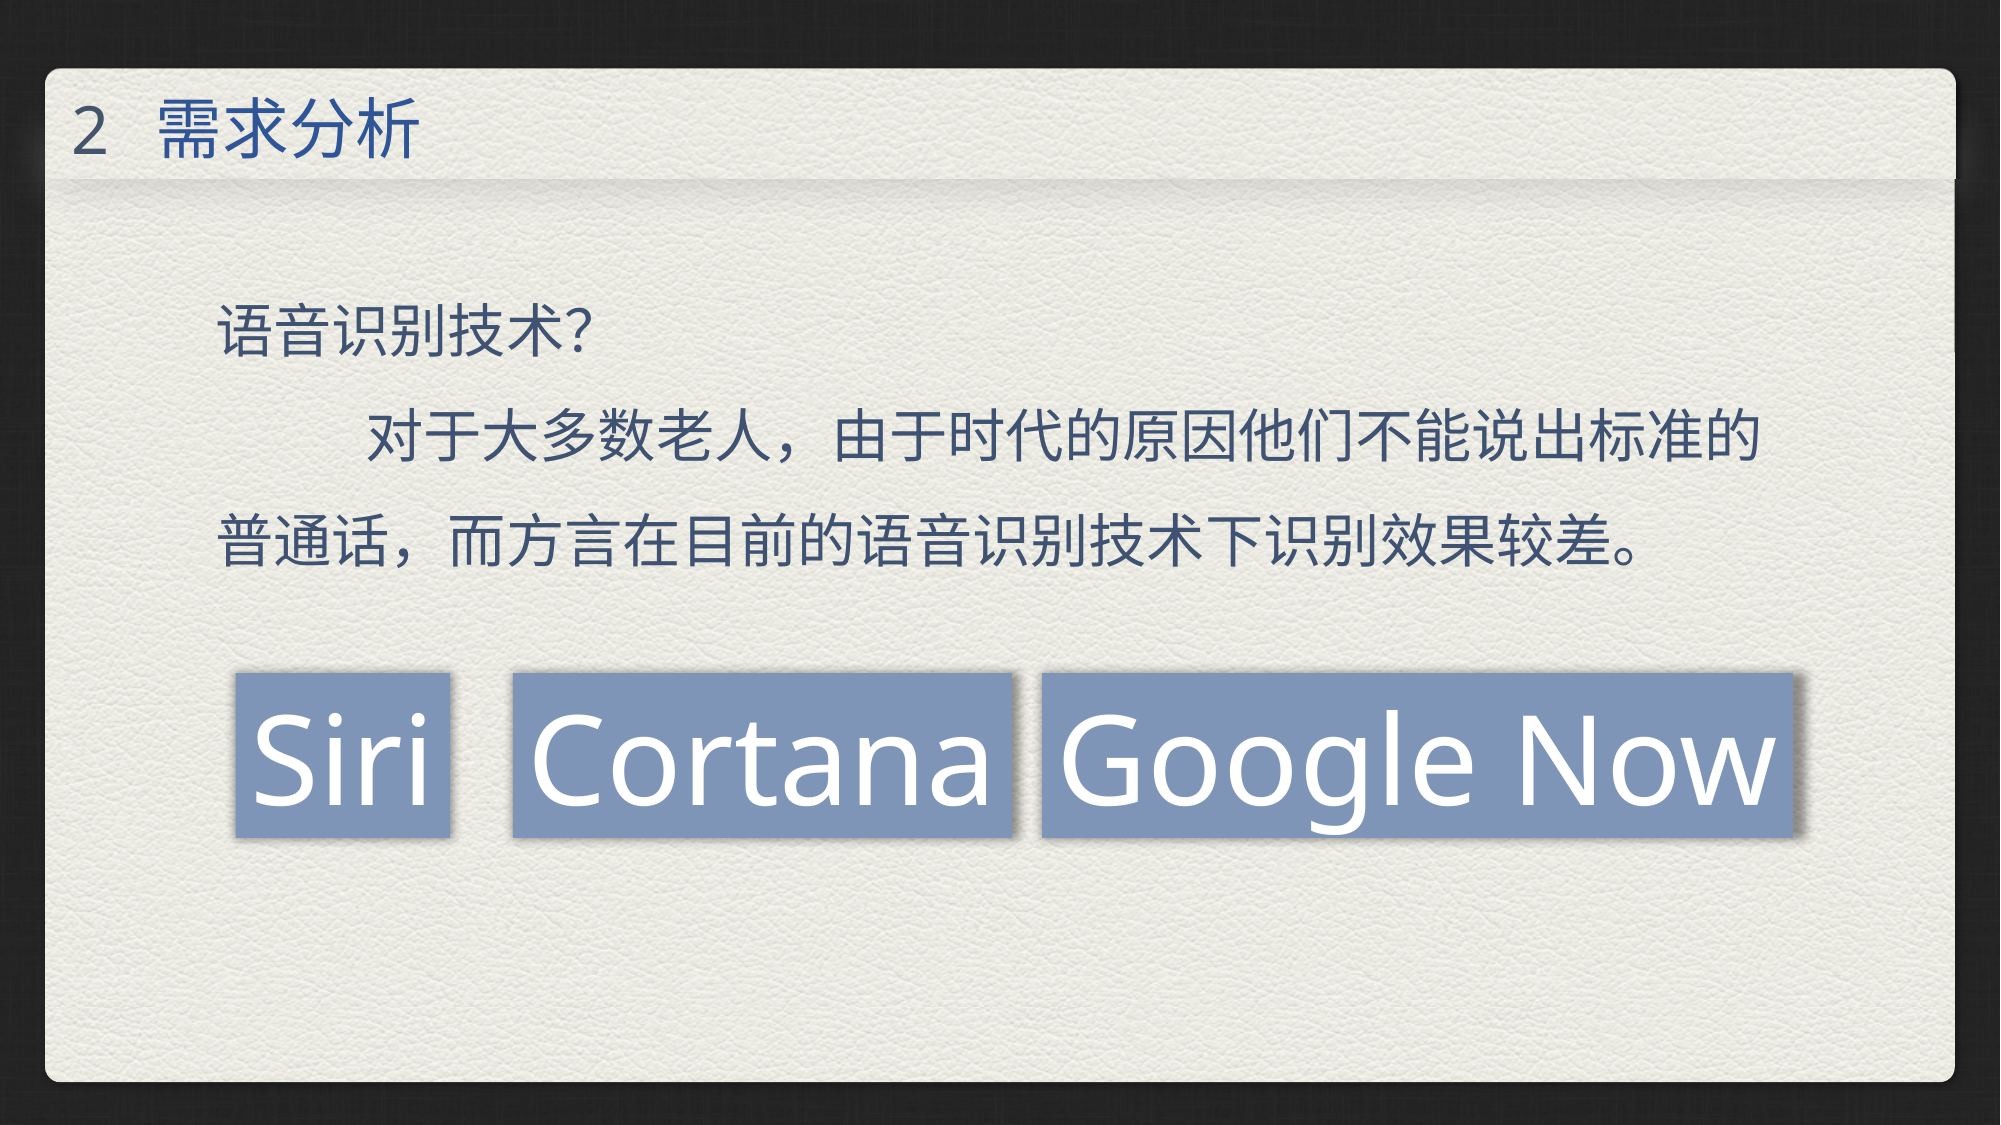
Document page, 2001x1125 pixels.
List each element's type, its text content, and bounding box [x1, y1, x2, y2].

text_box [57, 79, 440, 177]
text_box Google Now [1042, 673, 1793, 838]
text_box Cortana [512, 673, 1012, 838]
text_box 语音识别技术？ 对于大多数老人，由于时代的原因他们不能说出标准的普通话，而方言在目前的语音识别技术下识别效果较差。 [200, 251, 1832, 859]
picture [0, 0, 2000, 1125]
text_box Siri [235, 673, 451, 838]
